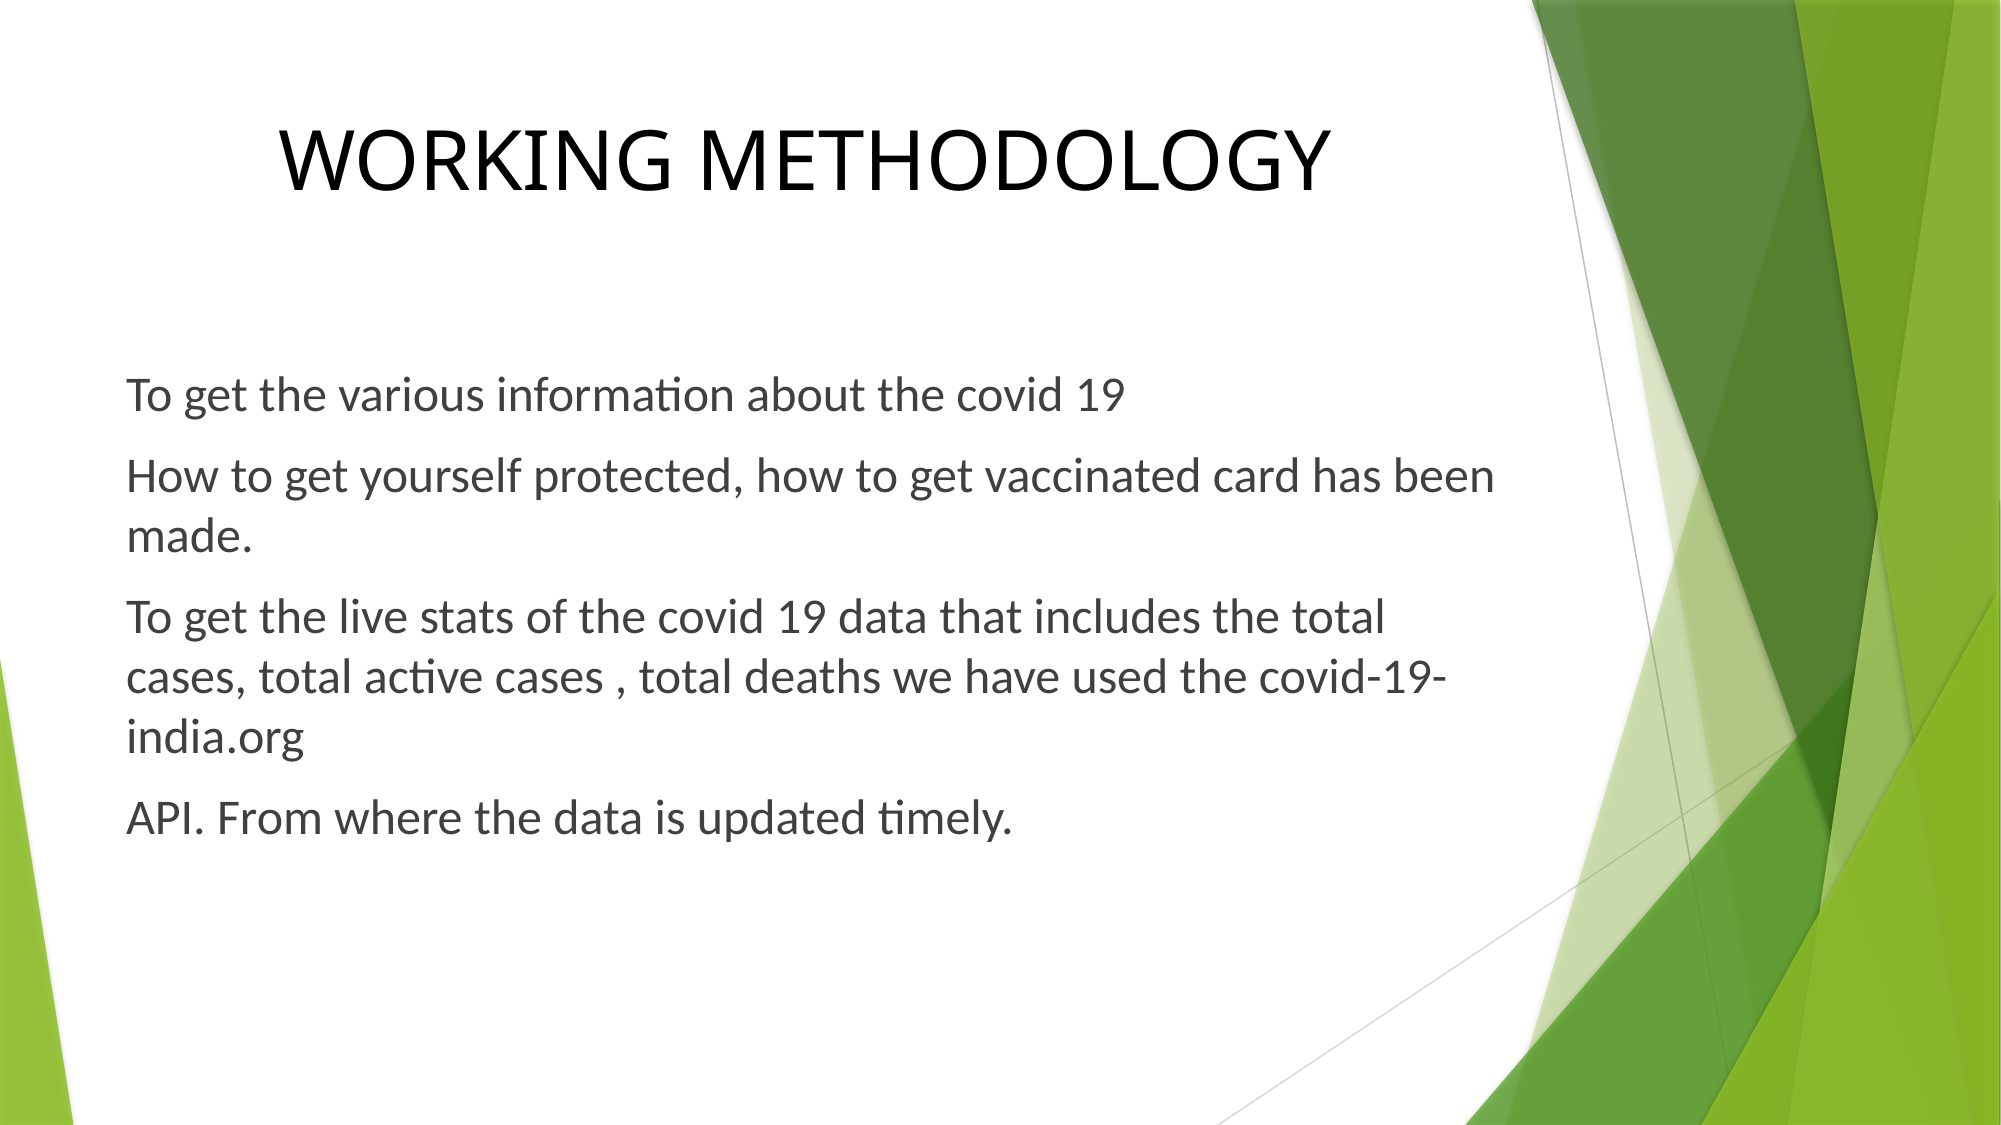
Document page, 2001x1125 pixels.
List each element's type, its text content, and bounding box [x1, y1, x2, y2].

list To get the various information about the covid 19 How to get yourself protected, how to get vaccinated card has been made. To get the live stats of the covid 19 data that includes the total cases, total active cases , total deaths we have used the covid-19-india.org API. From where the data is updated timely. [111, 354, 1522, 992]
title WORKING METHODOLOGY [111, 99, 1522, 317]
